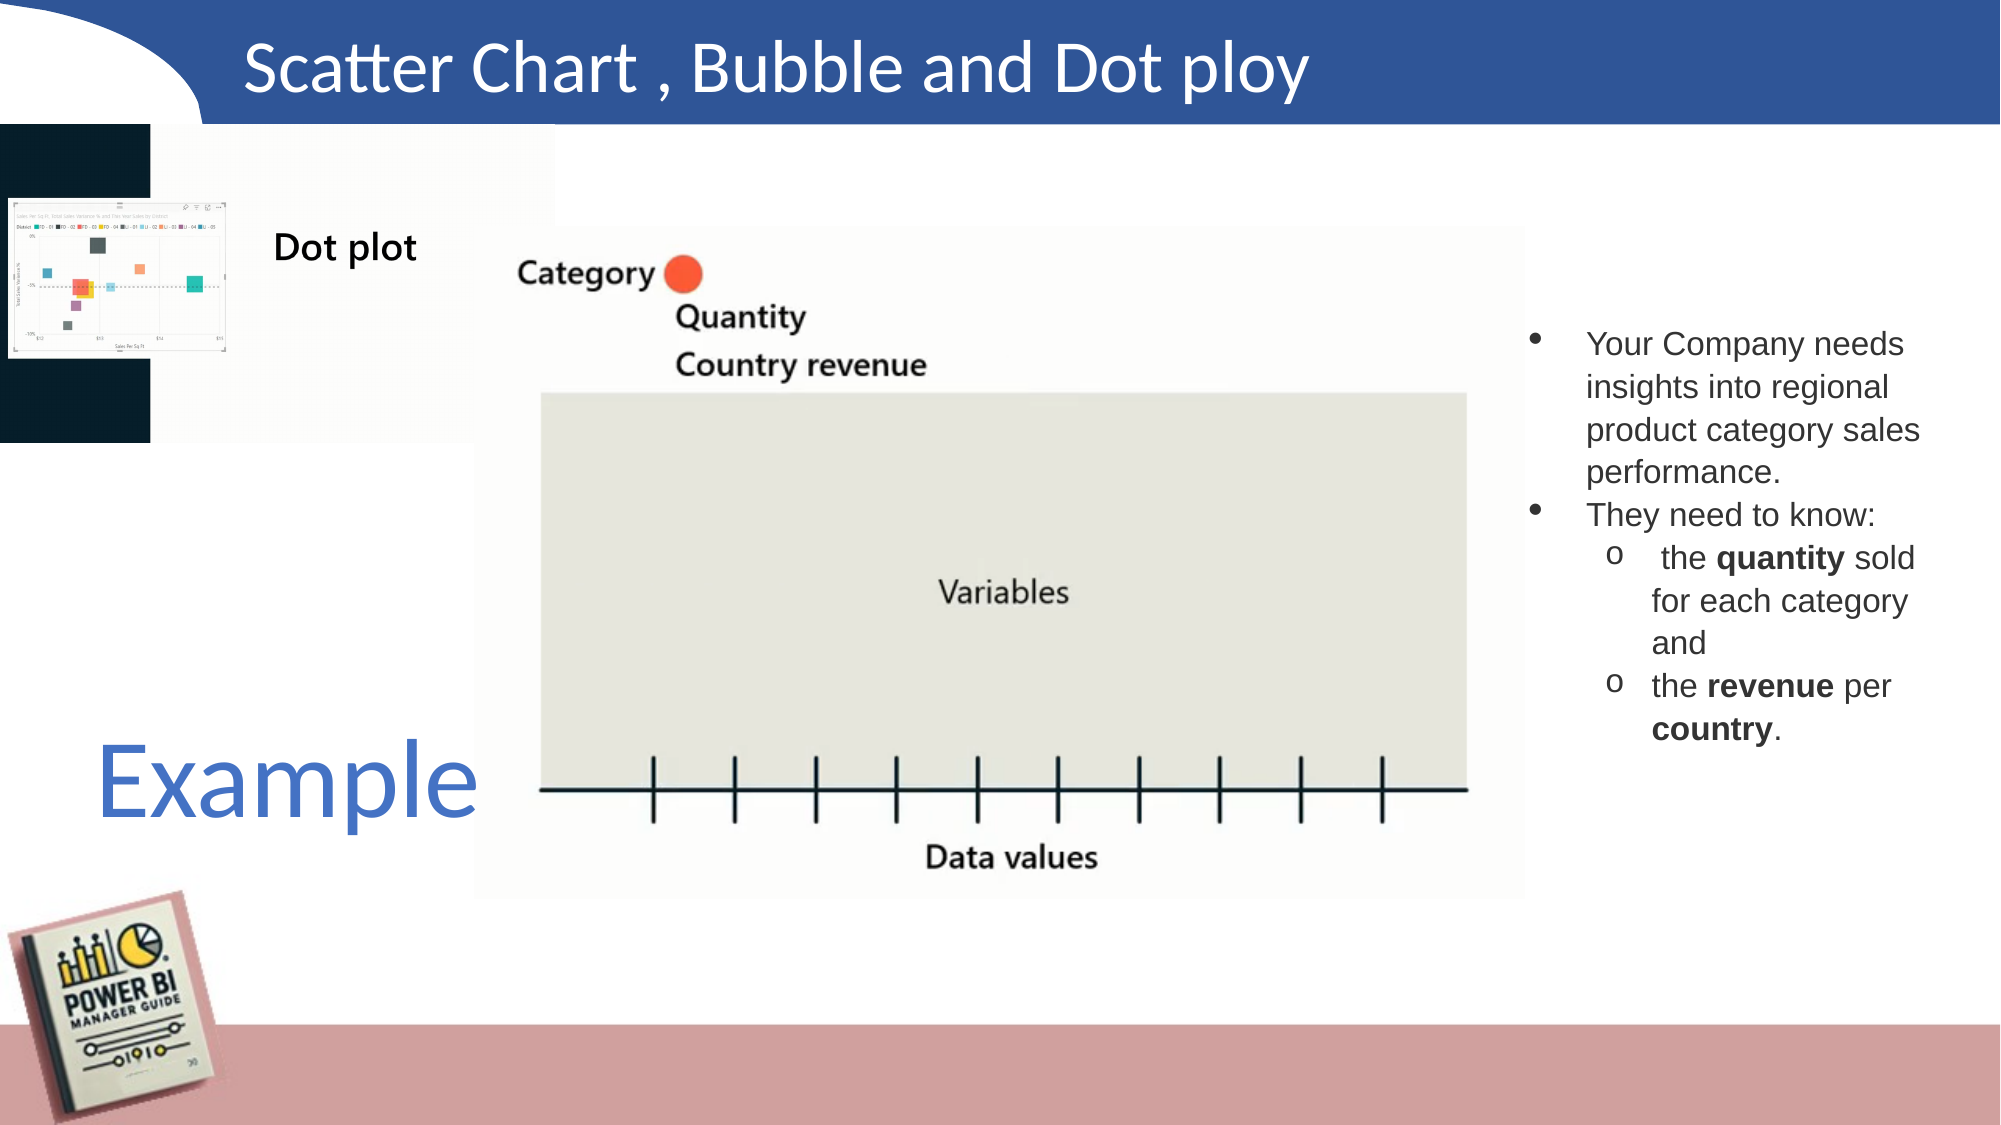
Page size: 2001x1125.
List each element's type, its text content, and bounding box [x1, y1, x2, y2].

text_box Example [79, 697, 474, 848]
text_box Scatter Chart , Bubble and Dot ploy [0, 0, 2000, 126]
picture [0, 0, 2001, 1125]
text_box Your Company needs insights into regional product category sales performance. They need to know: the quantity sold for each category and the revenue per country. [1525, 312, 1965, 755]
